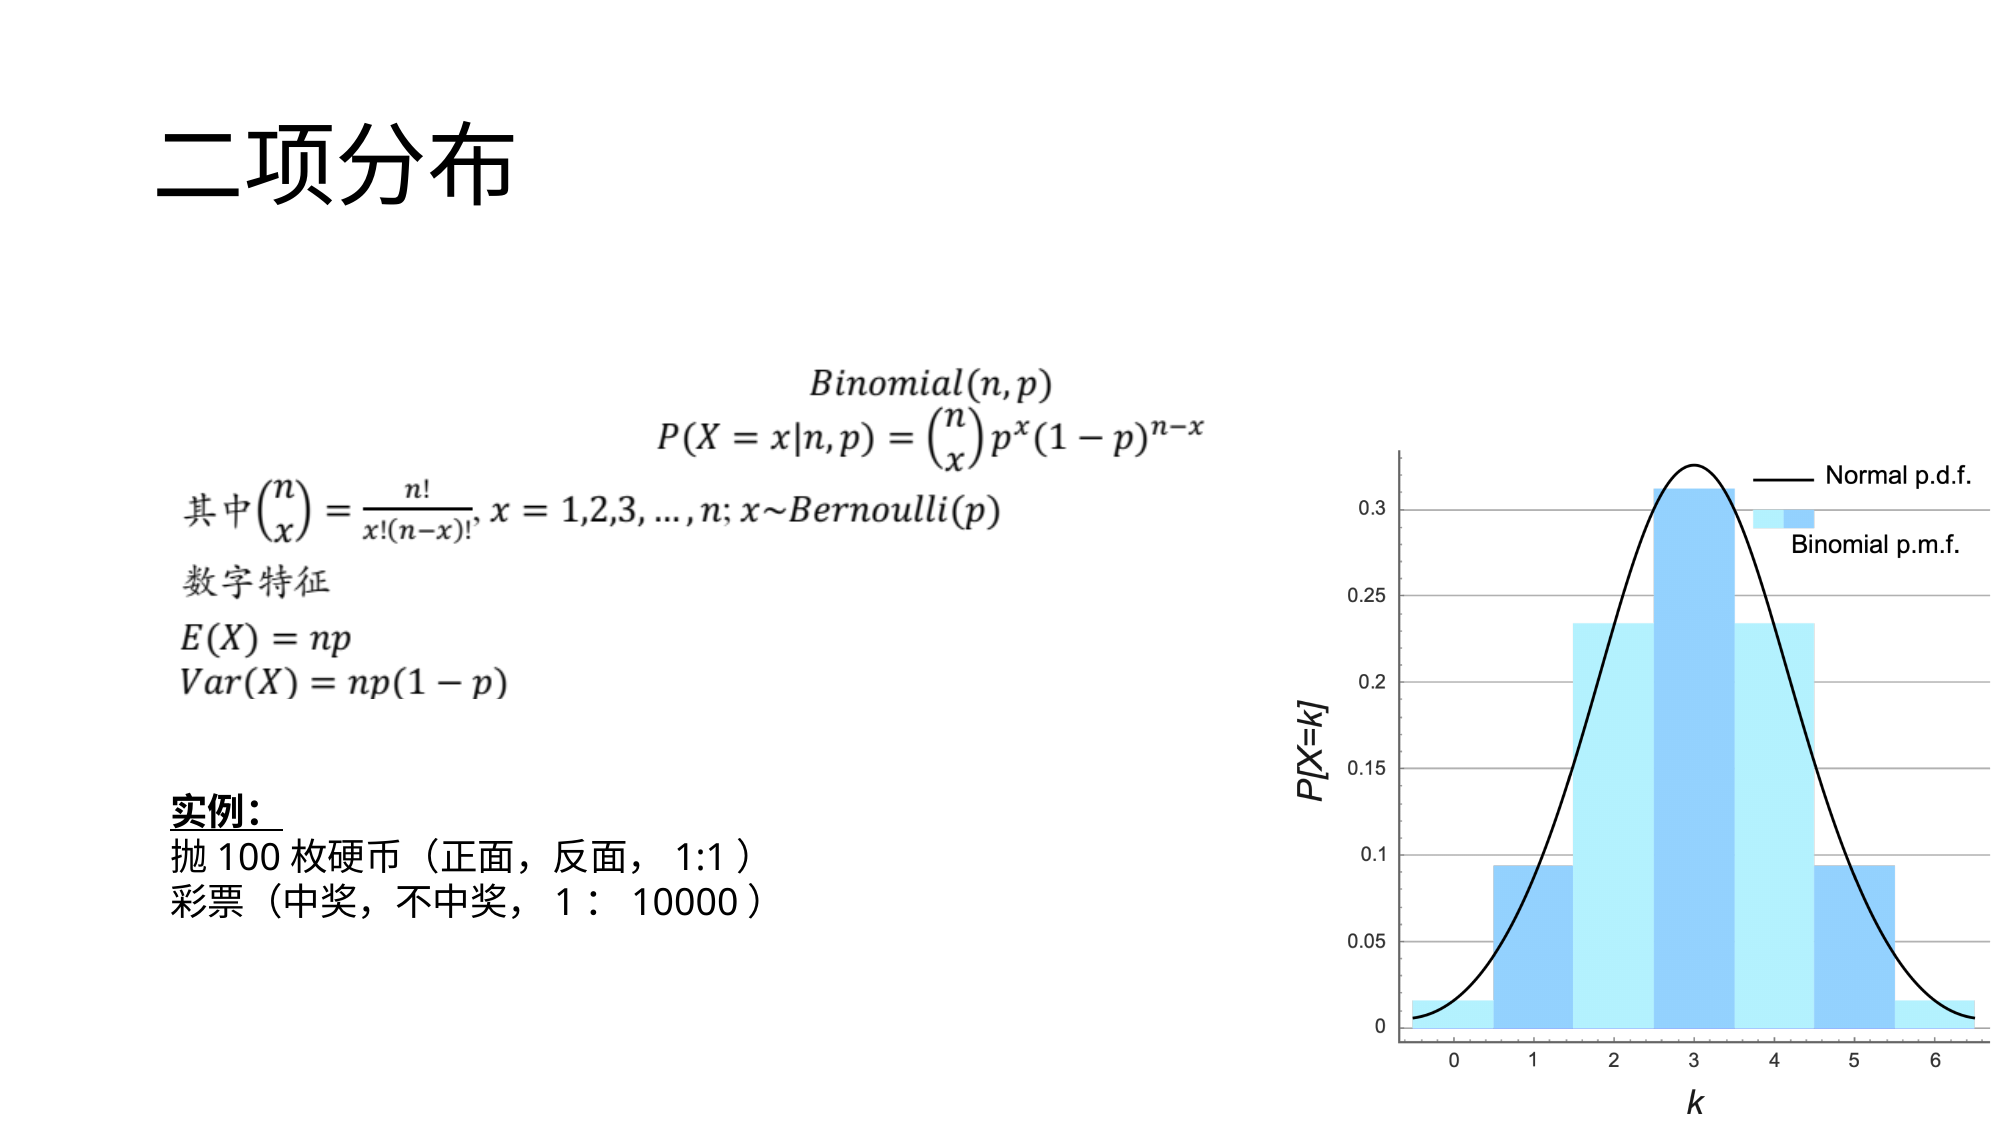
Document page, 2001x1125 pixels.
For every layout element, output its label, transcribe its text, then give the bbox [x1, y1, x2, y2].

title 二项分布 [137, 59, 1863, 278]
picture [1282, 443, 1997, 1125]
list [180, 359, 1681, 699]
text_box 实例： 抛100枚硬币（正面，反面，1:1） 彩票（中奖，不中奖，1：10000） [155, 780, 1282, 931]
